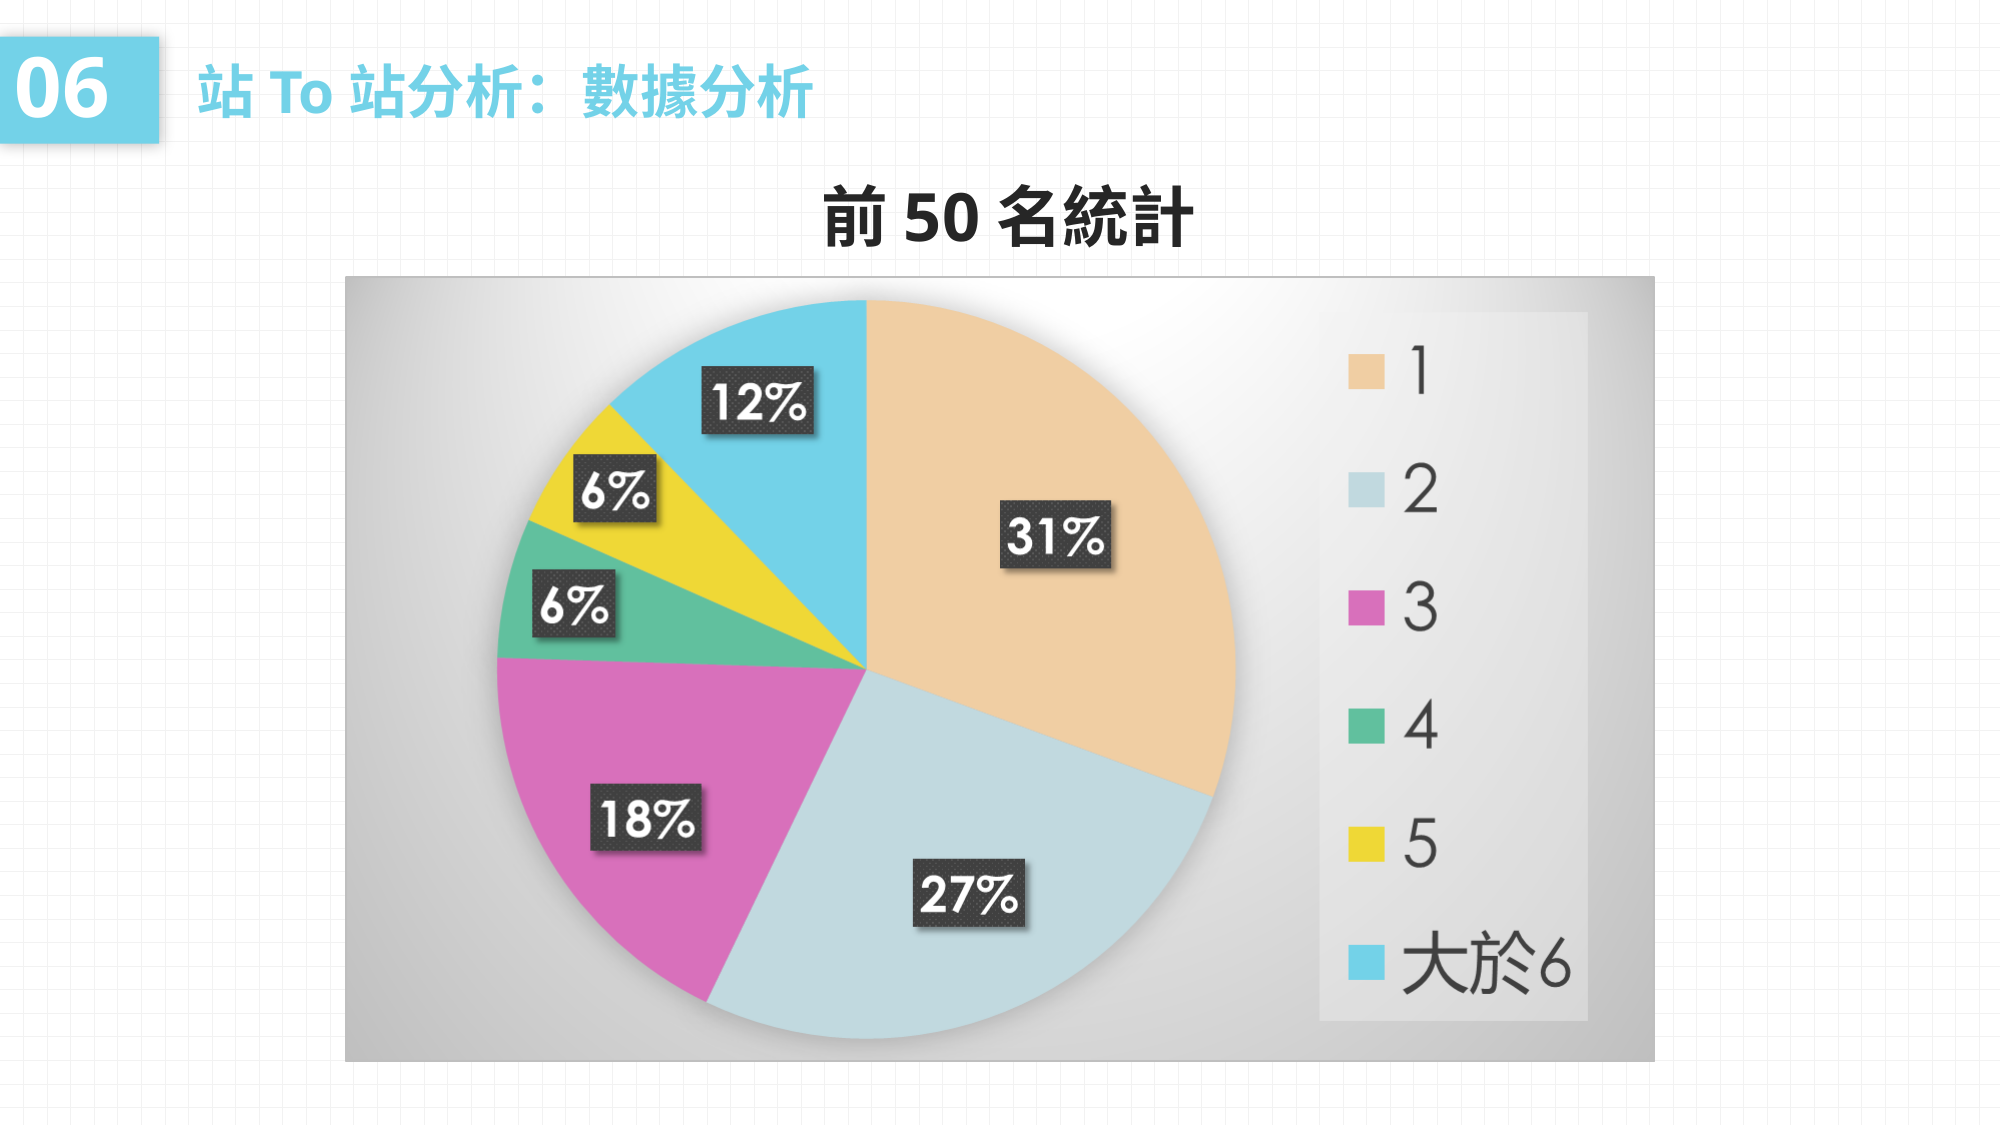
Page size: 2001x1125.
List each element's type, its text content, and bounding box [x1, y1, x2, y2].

list 站To站分析：數據分析 [182, 36, 1238, 144]
list 06 [0, 36, 160, 144]
text_box 前50名統計 [806, 143, 1212, 263]
picture [345, 276, 1655, 1063]
